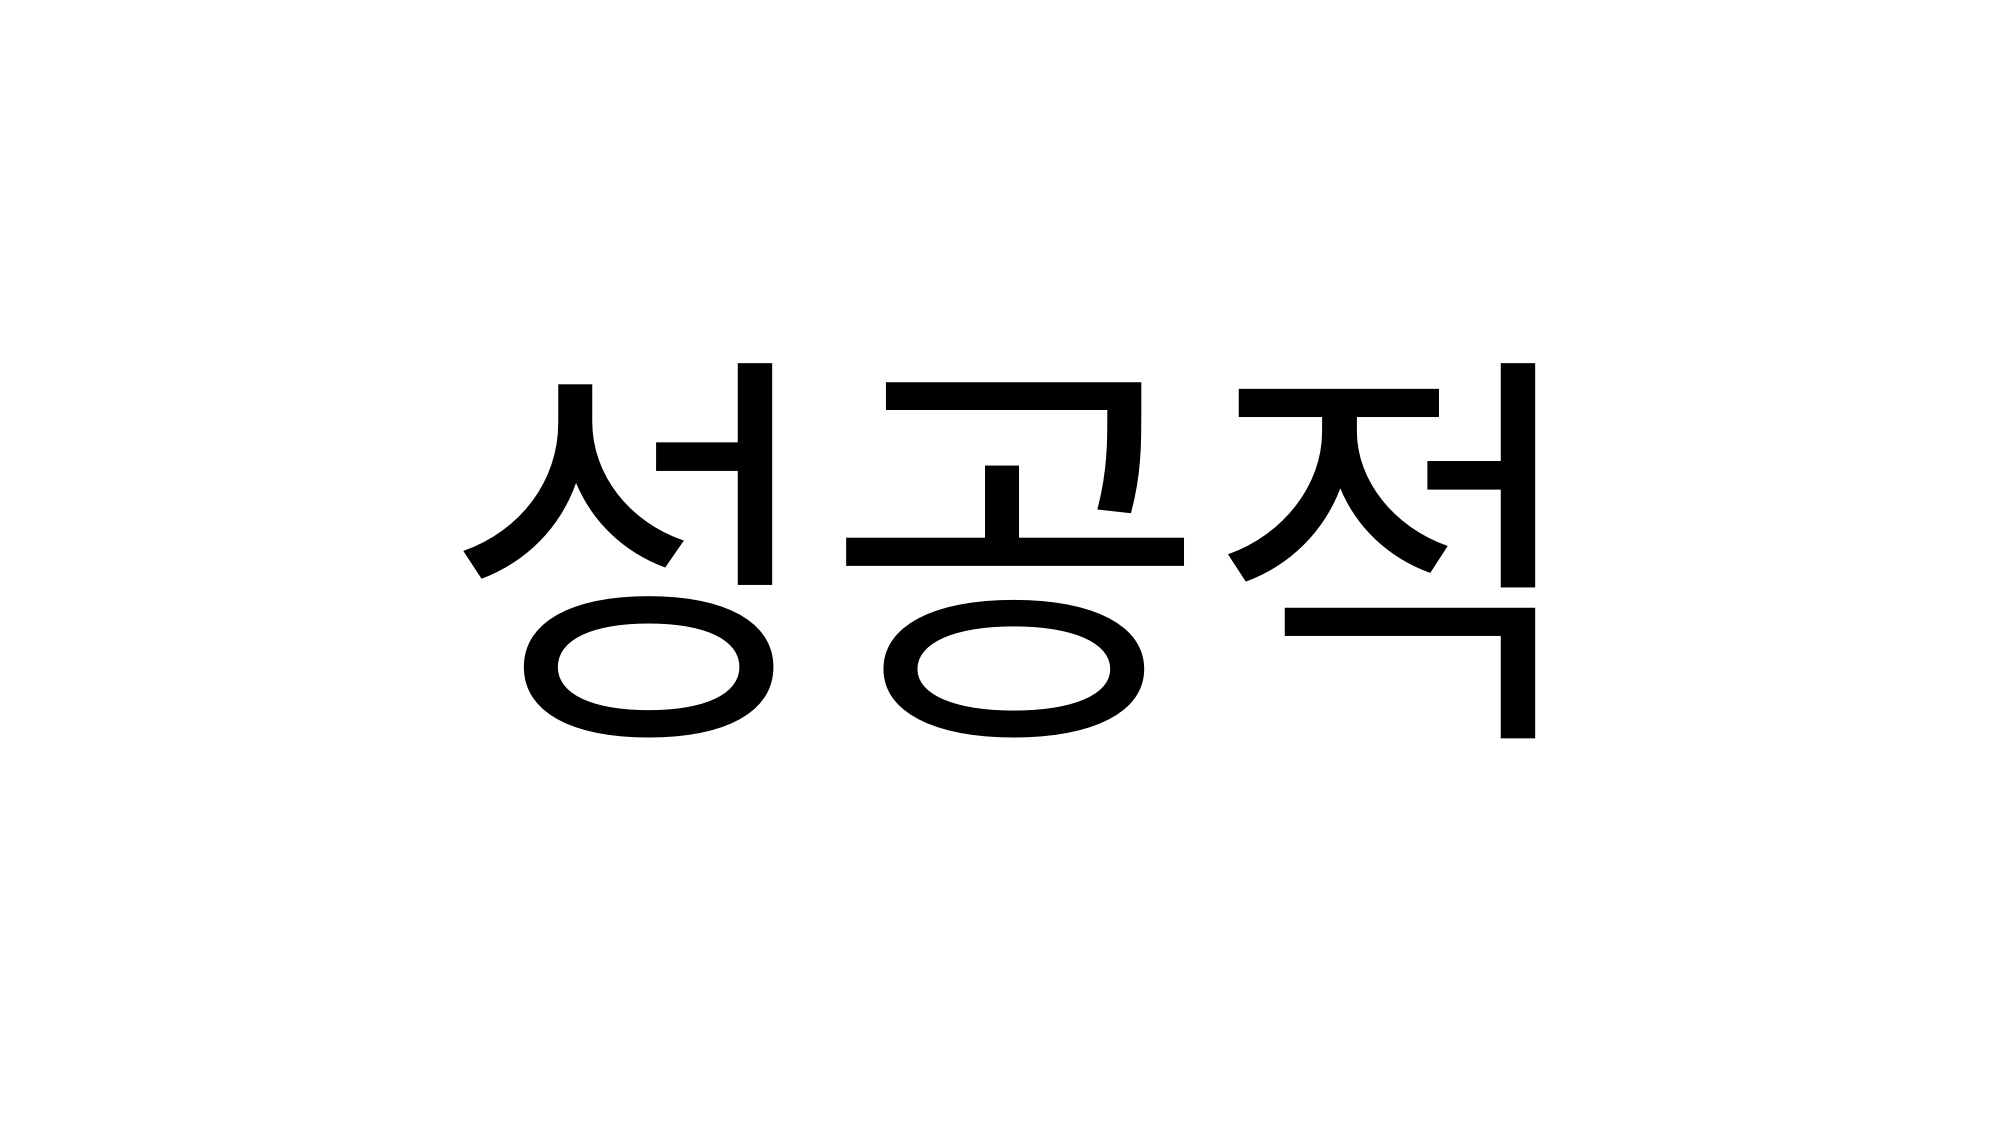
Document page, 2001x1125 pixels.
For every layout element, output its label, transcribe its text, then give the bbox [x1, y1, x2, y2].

text_box 성공적 [222, 213, 1809, 870]
